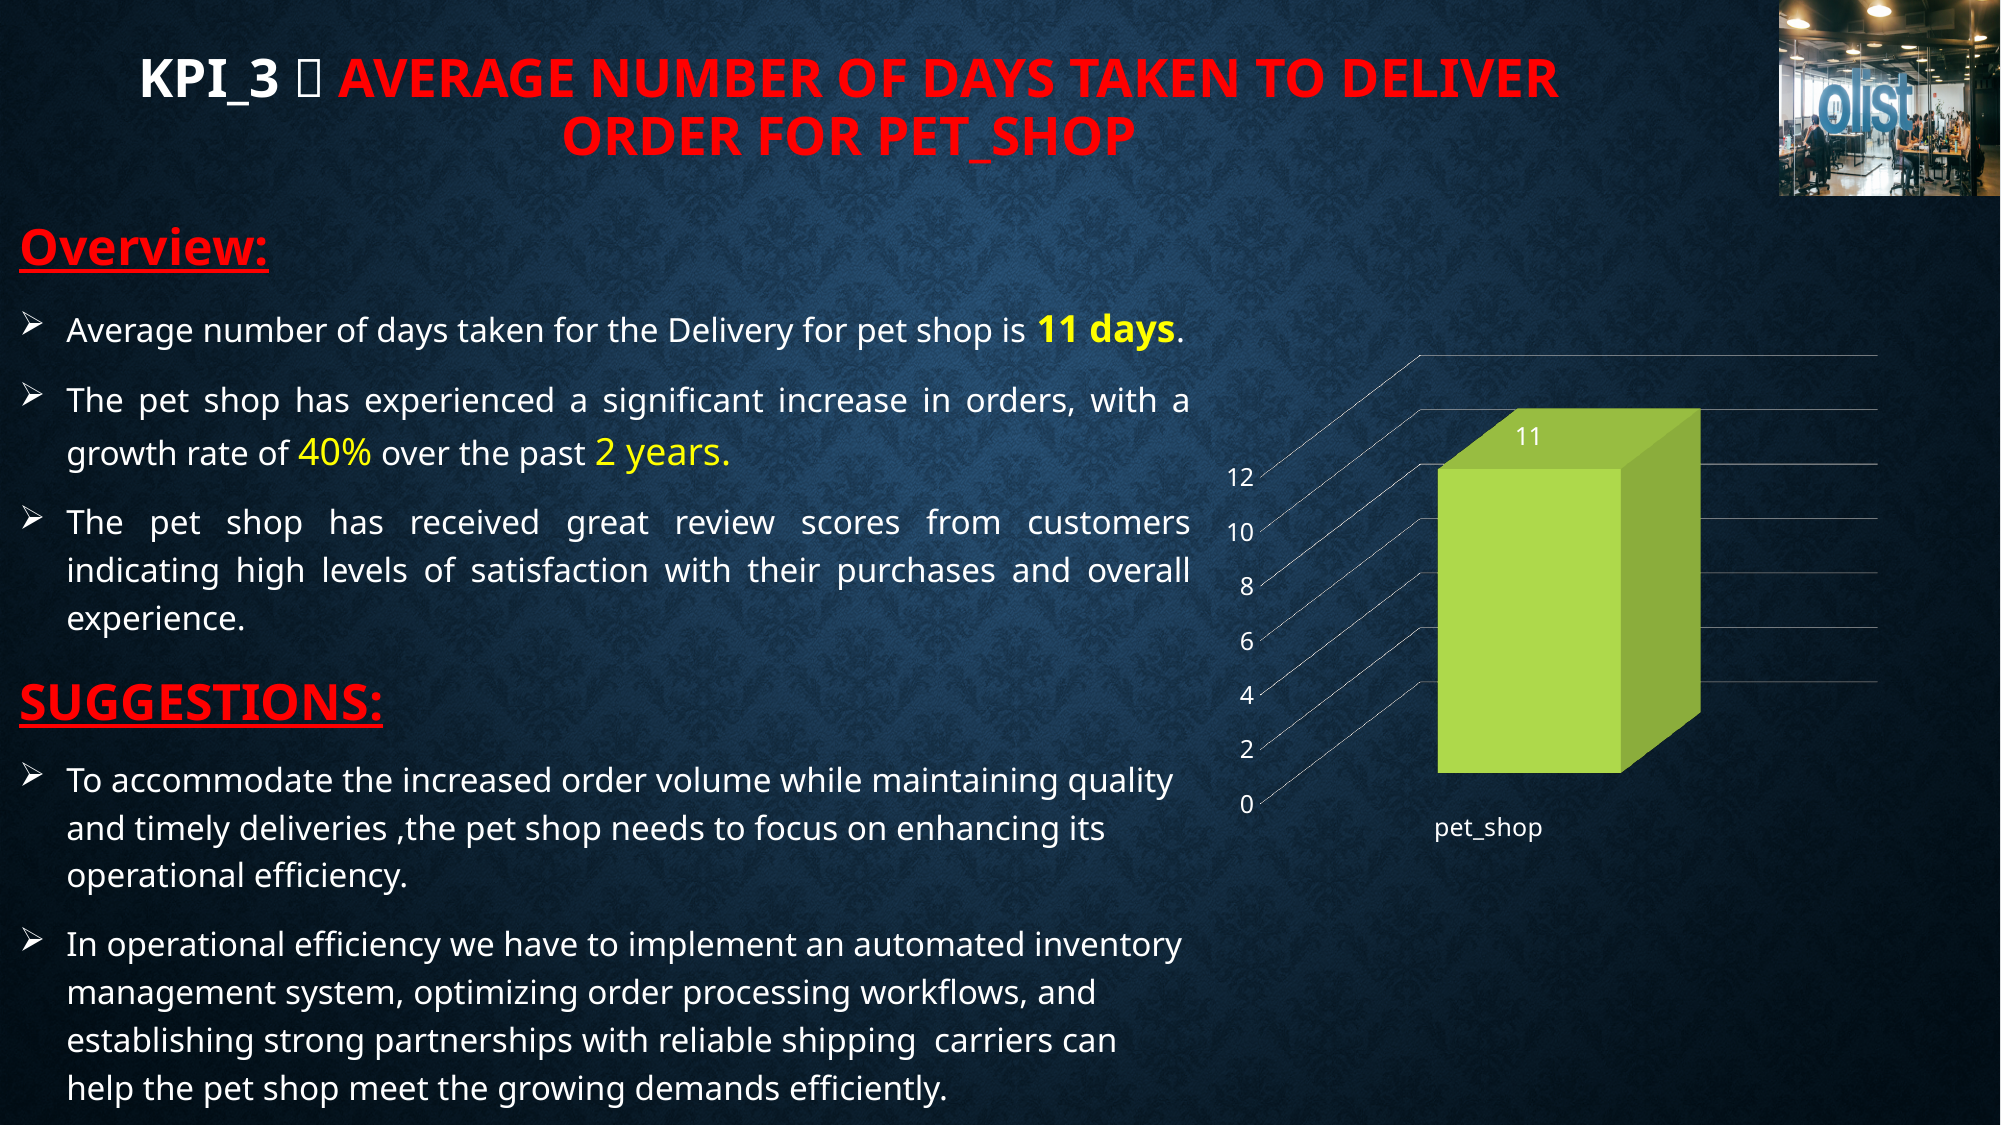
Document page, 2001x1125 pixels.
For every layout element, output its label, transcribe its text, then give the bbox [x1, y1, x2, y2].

list Overview: Average number of days taken for the Delivery for pet shop is 11 days. The pet shop has experienced a significant increase in orders, with a growth rate of 40% over the past 2 years. The pet shop has received great review scores from customers indicating high levels of satisfaction with their purchases and overall experience. SUGGESTIONS: To accommodate the increased order volume while maintaining quality and timely deliveries ,the pet shop needs to focus on enhancing its operational efficiency. In operational efficiency we have to implement an automated inventory management system, optimizing order processing workflows, and establishing strong partnerships with reliable shipping carriers can help the pet shop meet the growing demands efficiently. [4, 195, 1208, 1082]
picture [1778, 0, 2000, 197]
title KPI_3  Average number of days taken to deliver order for pet_shop [41, 43, 1657, 238]
chart [1207, 344, 1897, 855]
